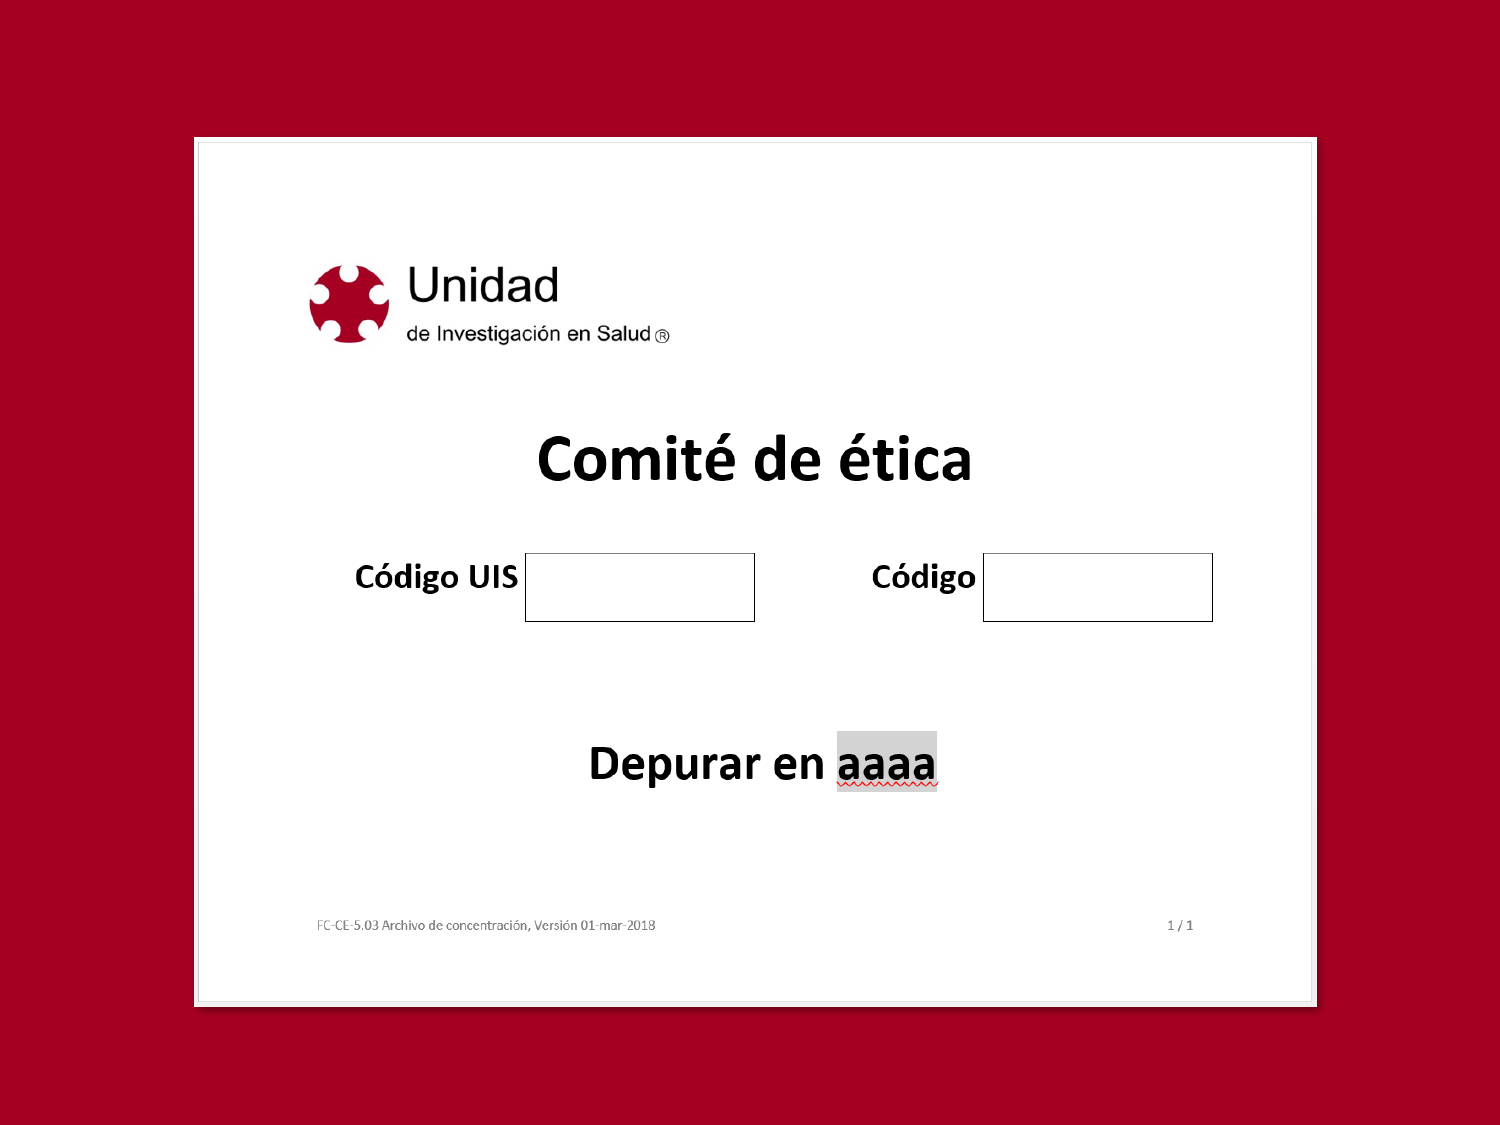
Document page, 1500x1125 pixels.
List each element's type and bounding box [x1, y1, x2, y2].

picture [194, 136, 1317, 1008]
